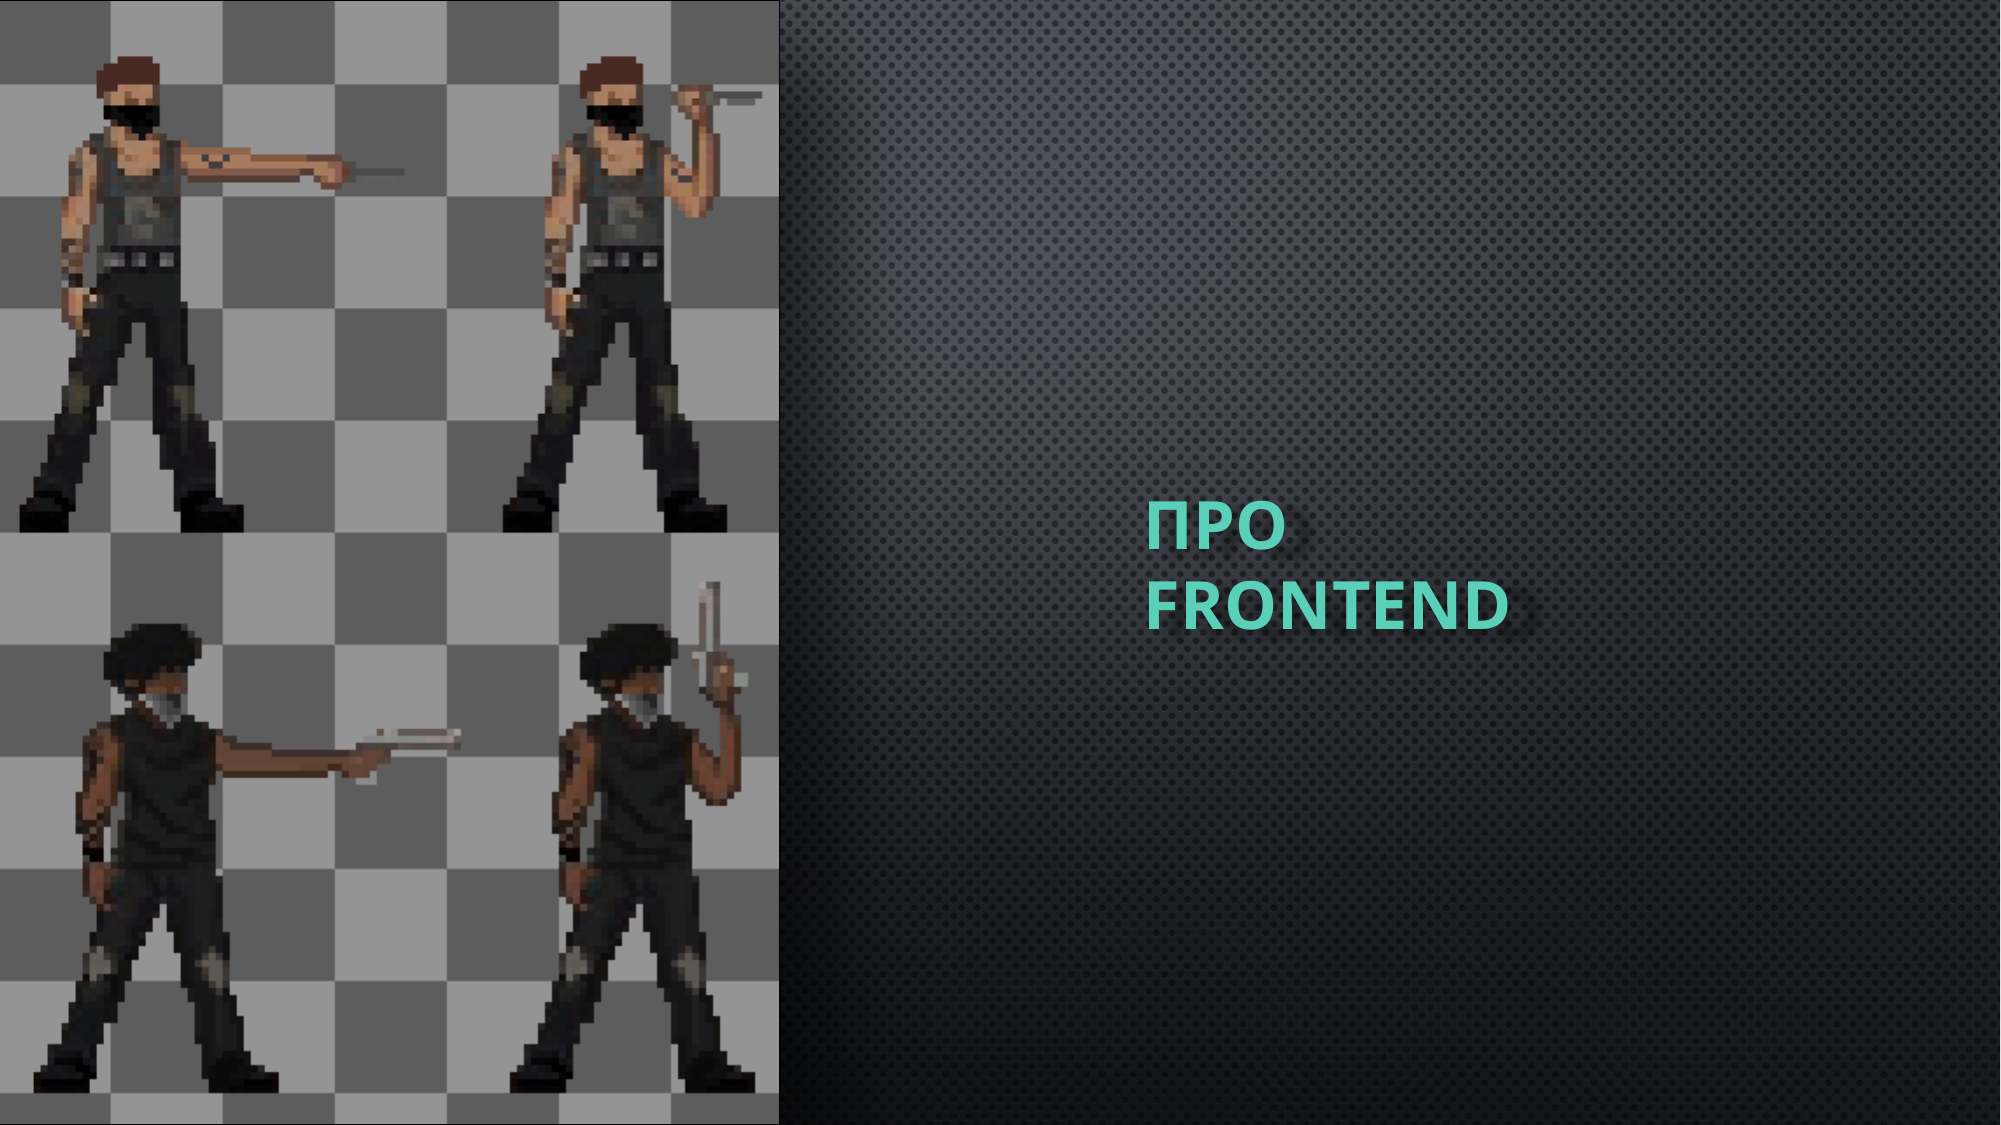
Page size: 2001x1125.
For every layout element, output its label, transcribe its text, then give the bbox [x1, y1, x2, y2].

title Про FRONTend [1128, 406, 1675, 719]
picture [0, 0, 780, 1125]
